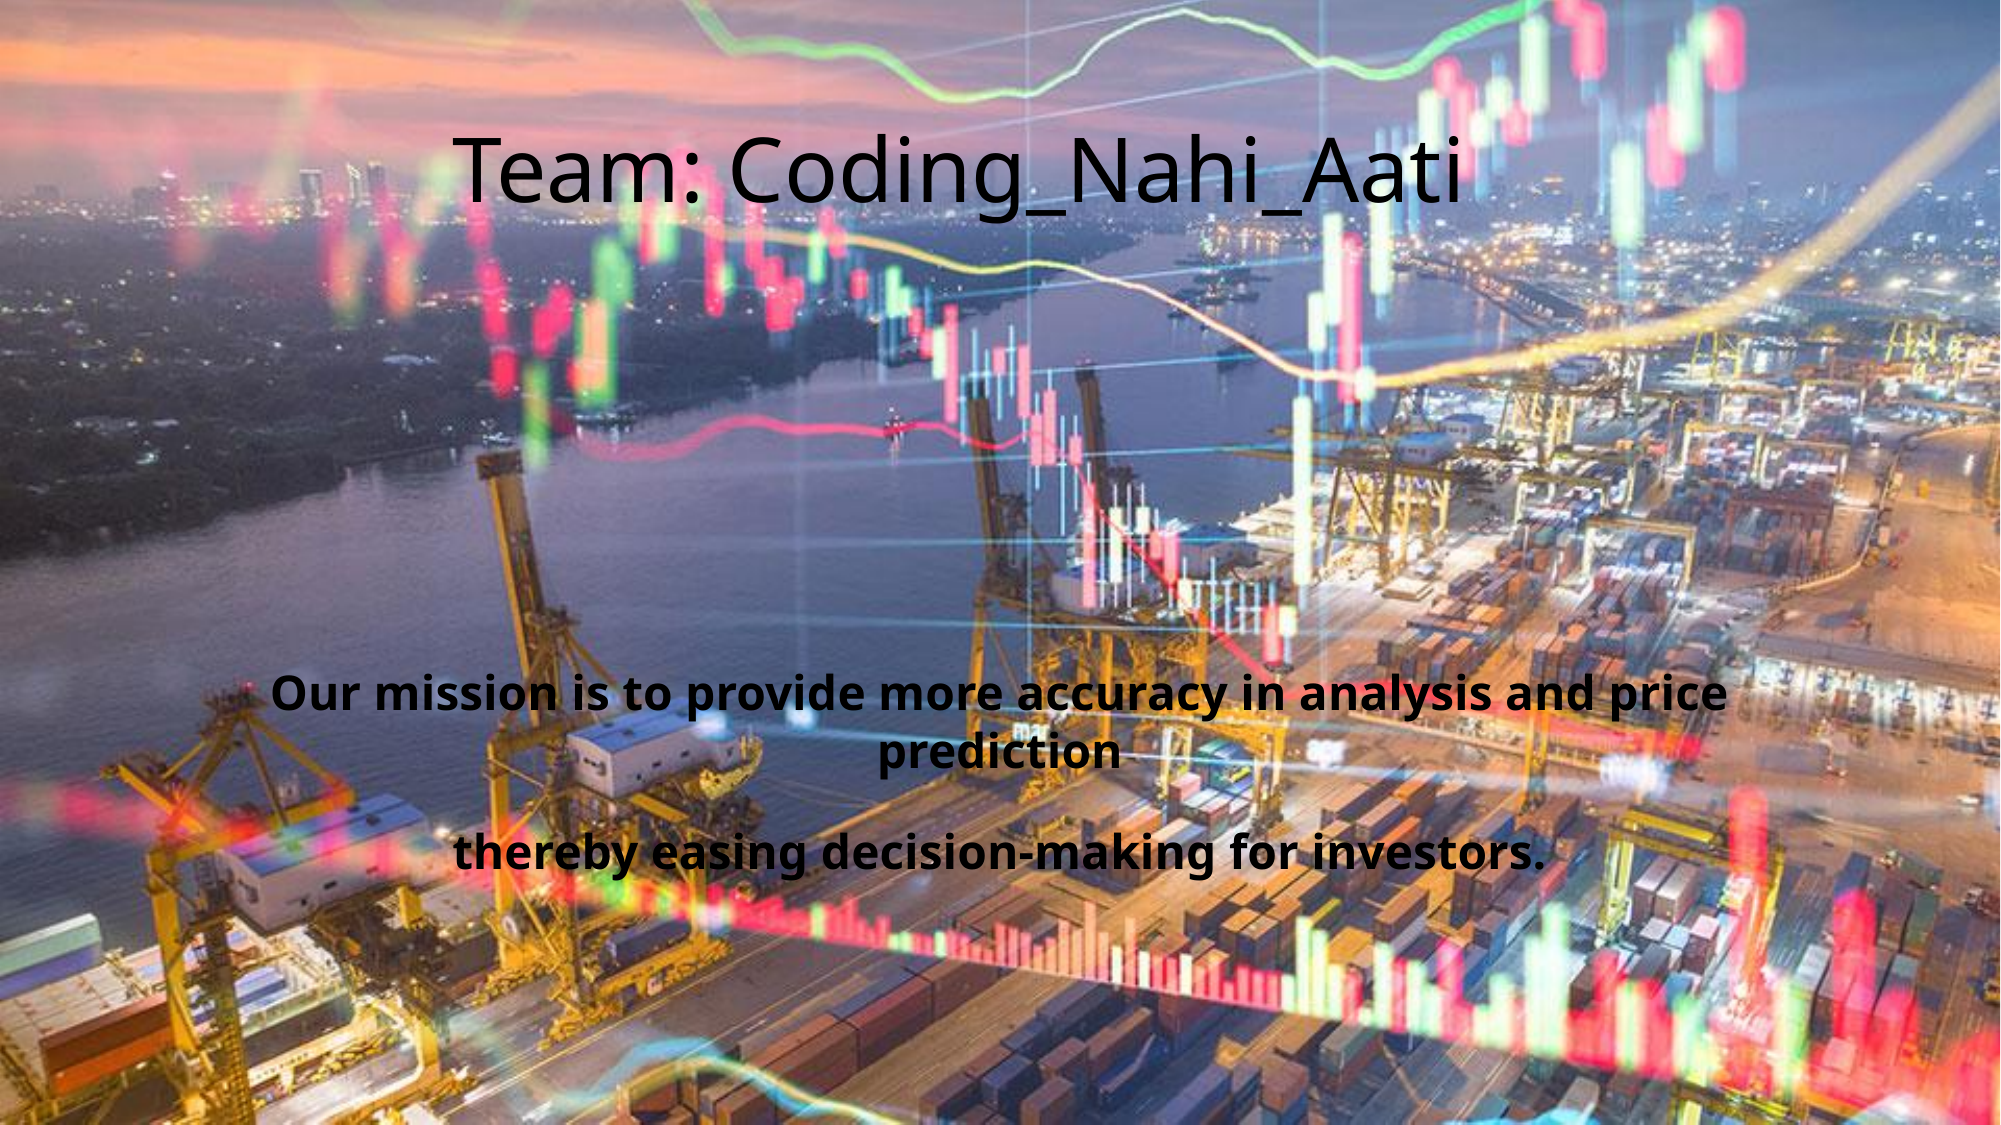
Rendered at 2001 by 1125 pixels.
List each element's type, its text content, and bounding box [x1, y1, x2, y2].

title Team: Coding_Nahi_Aati [137, 65, 1863, 283]
picture [0, 0, 2001, 1125]
list Our mission is to provide more accuracy in analysis and price prediction thereby easing decision-making for investors. [137, 299, 1863, 1076]
